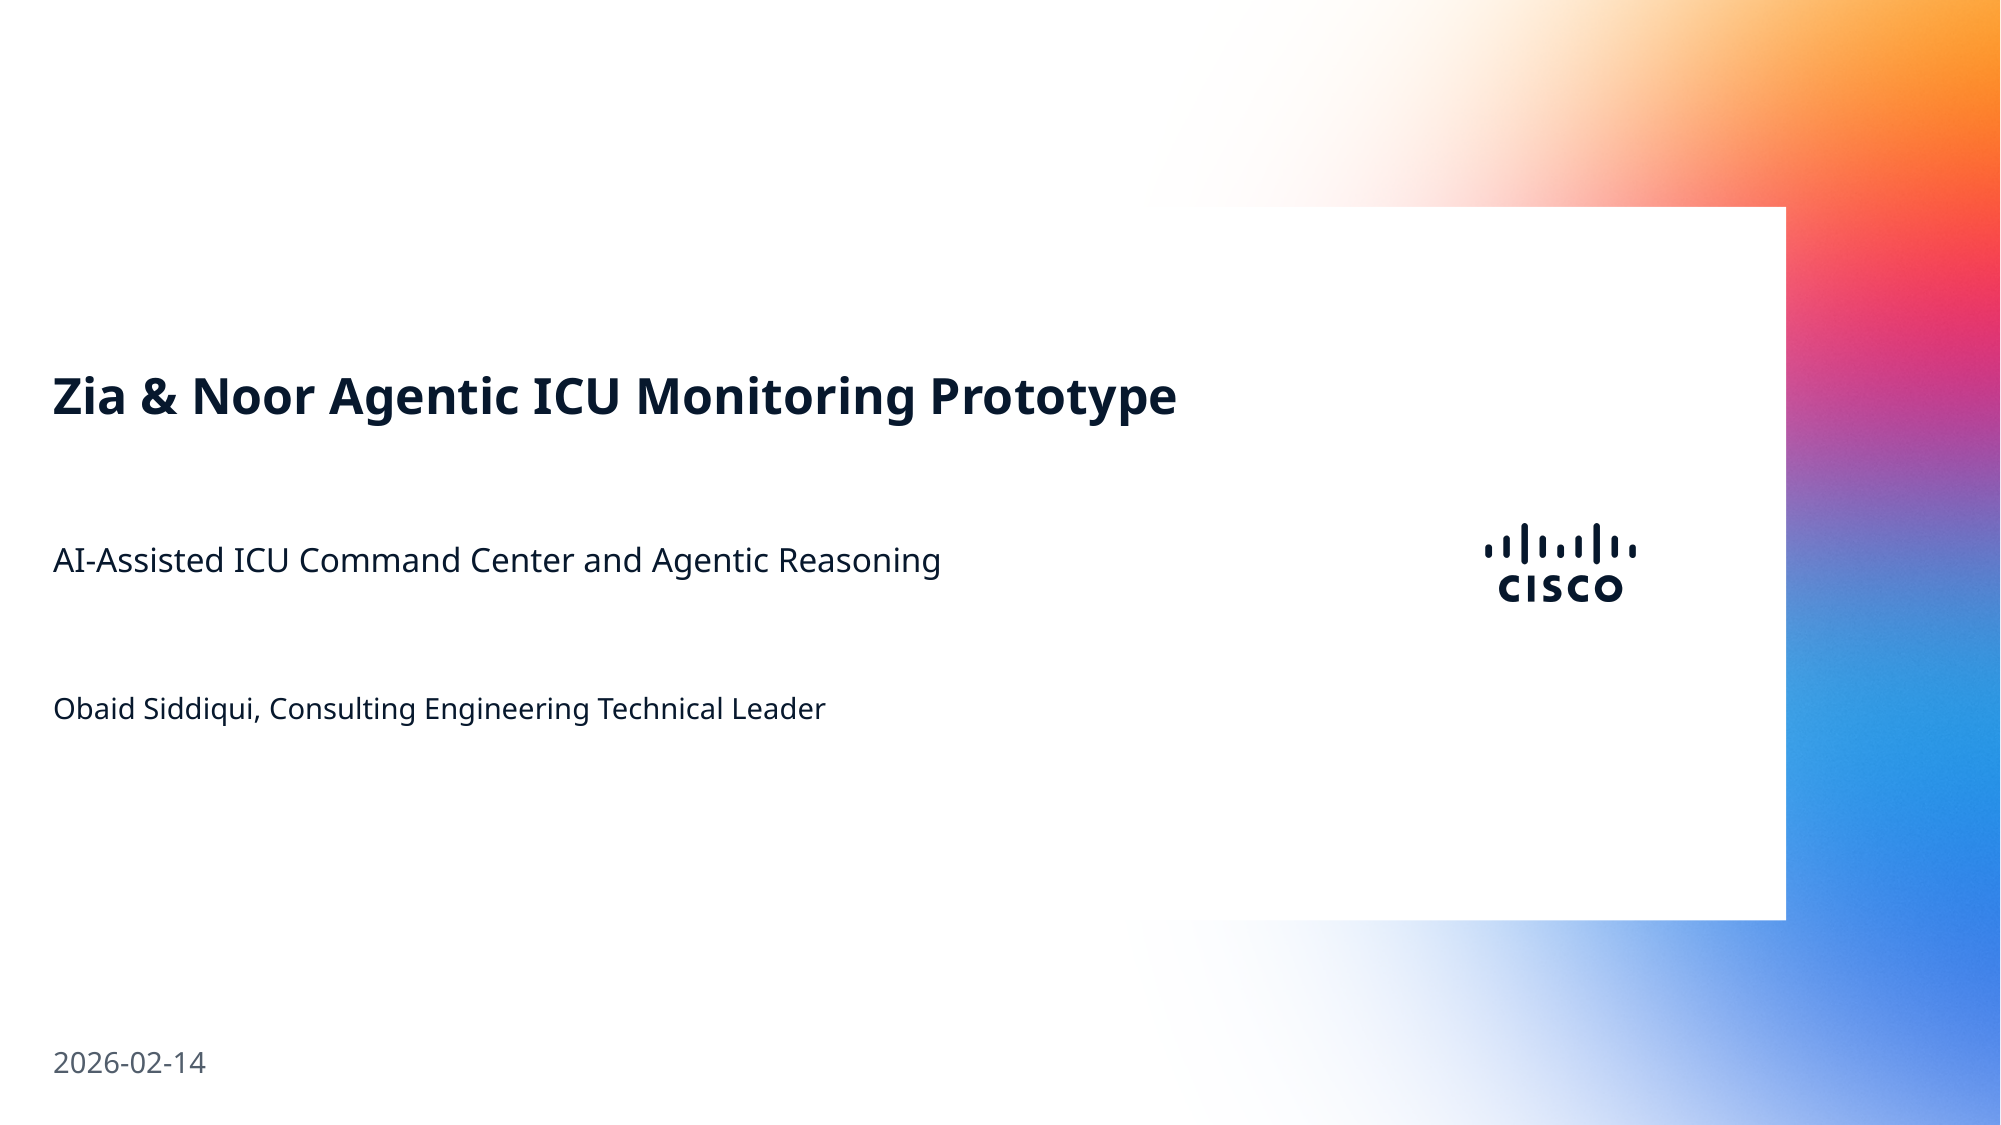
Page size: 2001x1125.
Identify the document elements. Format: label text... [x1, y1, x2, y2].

list 2026-02-14 [53, 1043, 694, 1125]
list AI-Assisted ICU Command Center and Agentic Reasoning [53, 539, 1184, 615]
text_box Zia & Noor Agentic ICU Monitoring Prototype [53, 364, 1506, 469]
list Obaid Siddiqui, Consulting Engineering Technical Leader [53, 689, 1041, 765]
picture [0, 0, 2001, 1125]
picture [1485, 523, 1636, 602]
